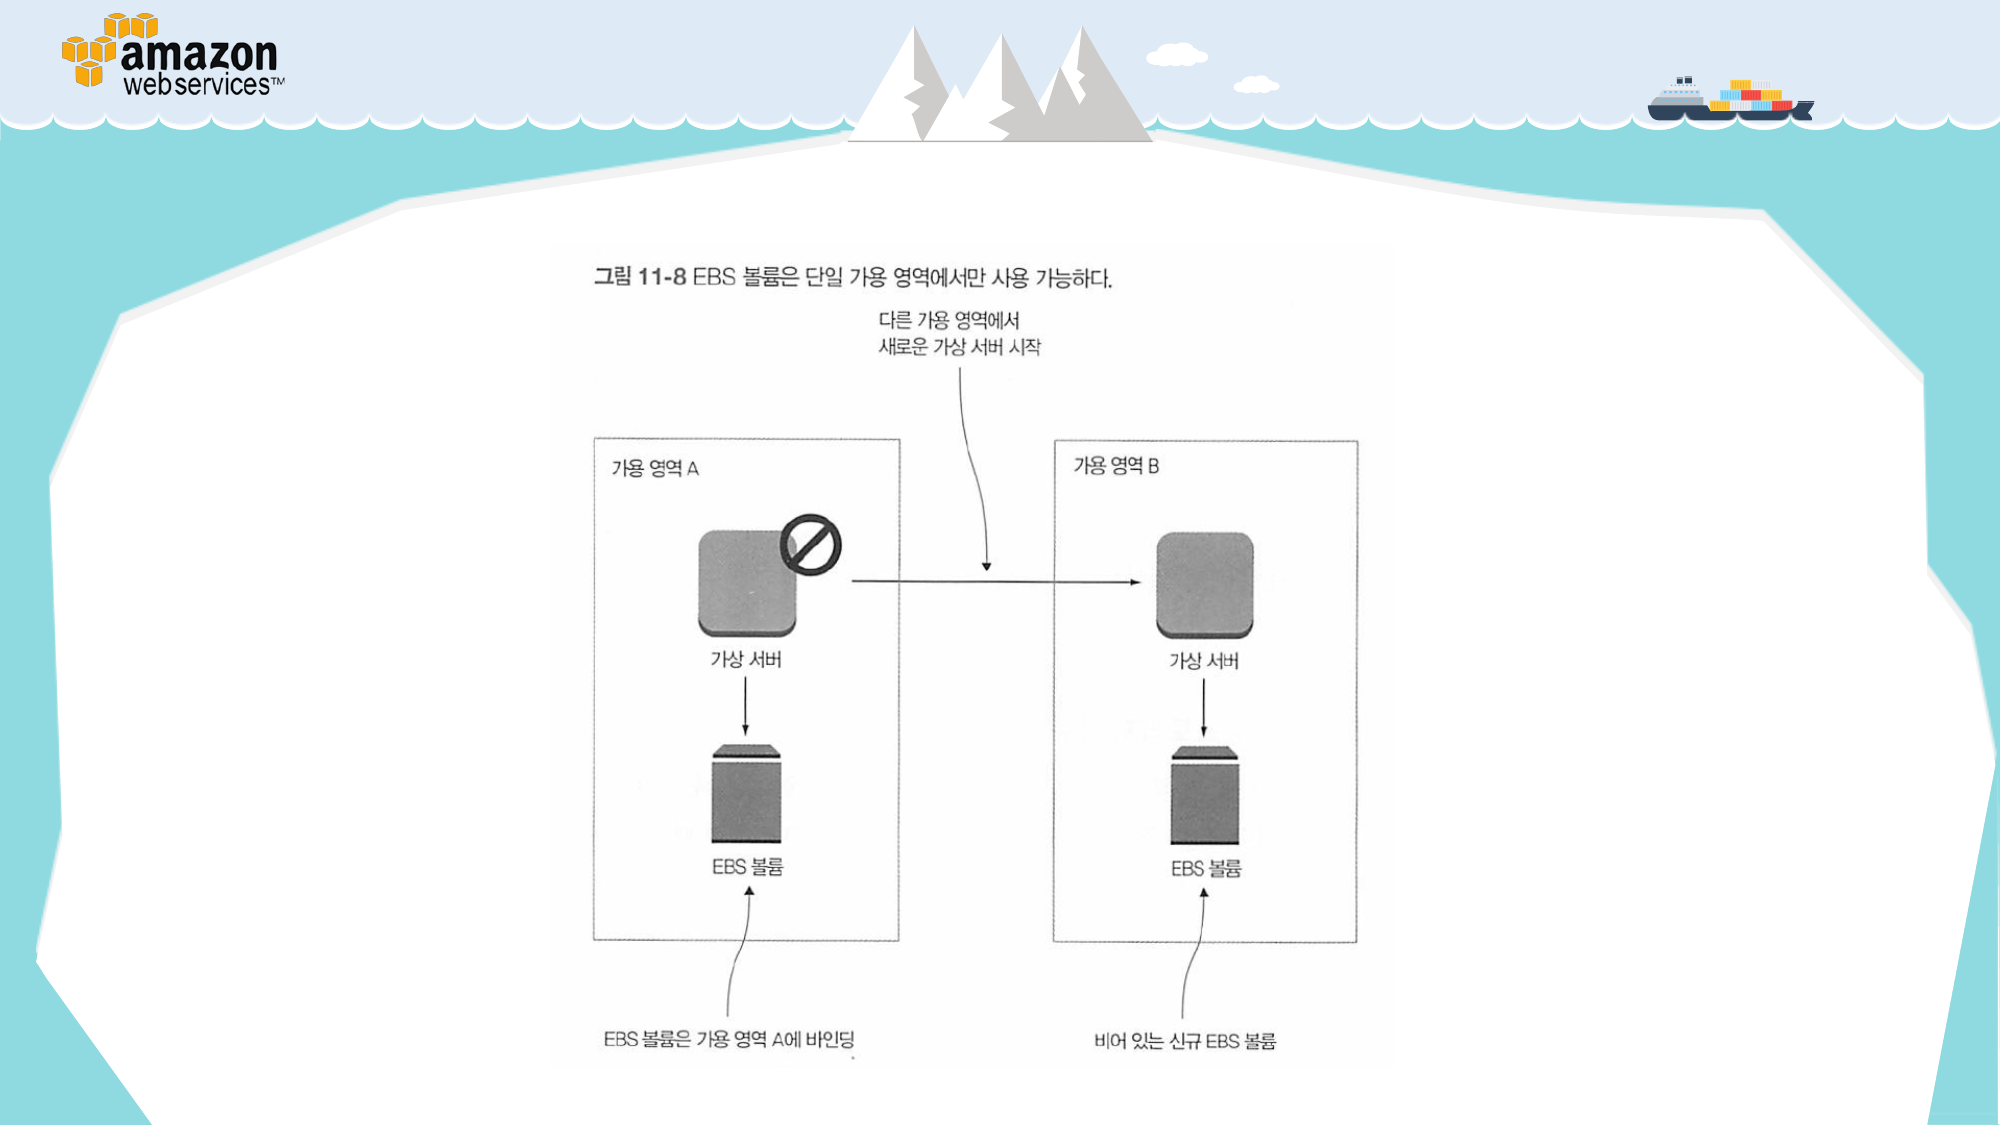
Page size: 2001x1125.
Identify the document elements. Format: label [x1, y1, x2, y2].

picture [43, 0, 301, 130]
text_box [1153, 42, 1209, 67]
text_box [1233, 75, 1280, 94]
picture [550, 244, 1395, 1068]
text_box [847, 24, 1153, 143]
text_box [1647, 76, 1815, 116]
text_box [0, 116, 2000, 1125]
